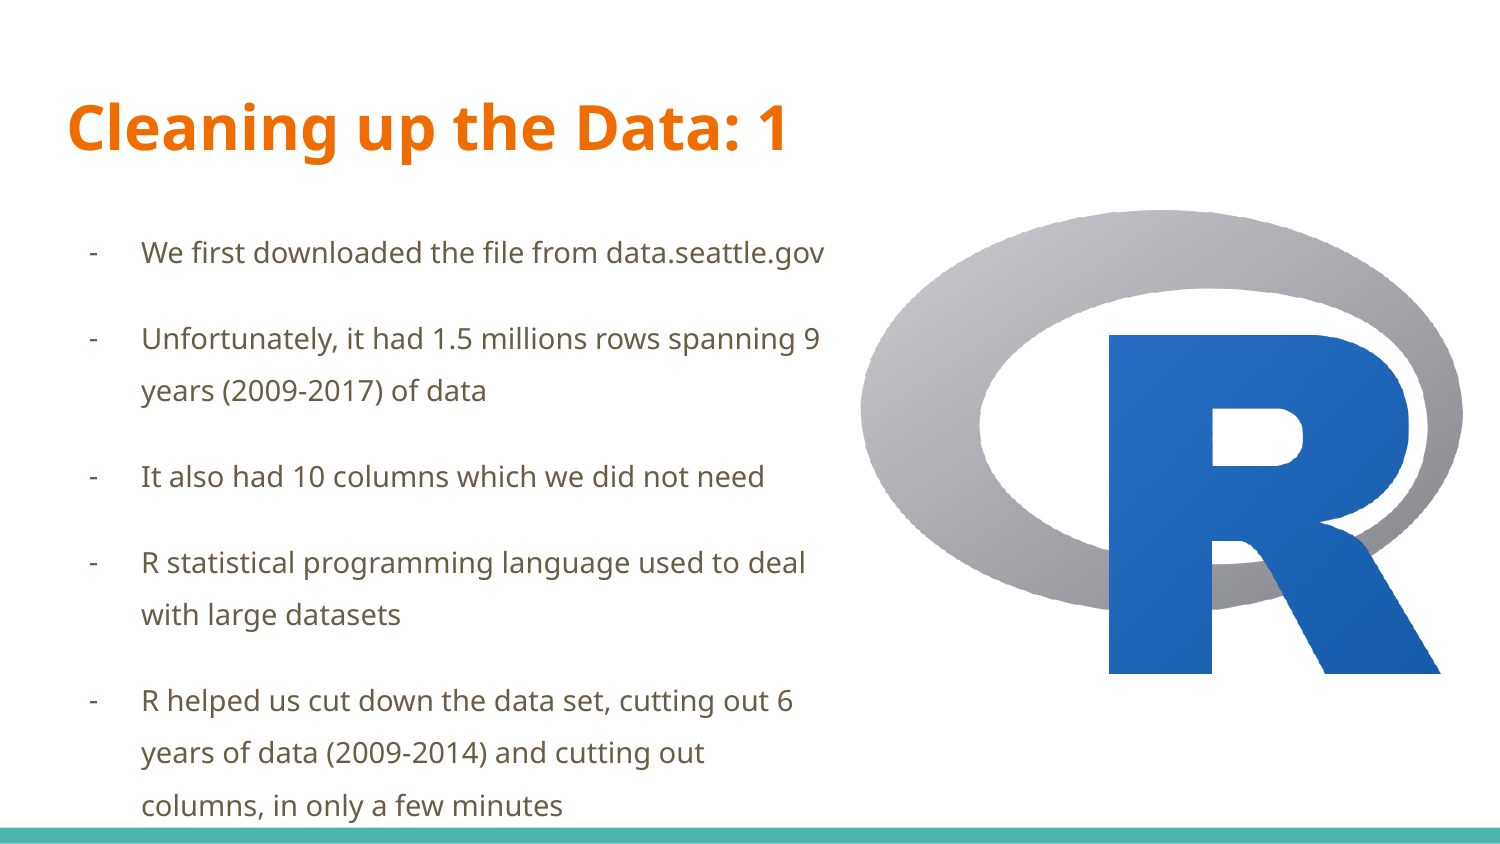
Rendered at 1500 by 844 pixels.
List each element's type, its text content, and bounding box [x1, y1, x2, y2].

picture [860, 207, 1464, 675]
title Cleaning up the Data: 1 [51, 72, 1449, 189]
list We first downloaded the file from data.seattle.gov Unfortunately, it had 1.5 millions rows spanning 9 years (2009-2017) of data It also had 10 columns which we did not need R statistical programming language used to deal with large datasets R helped us cut down the data set, cutting out 6 years of data (2009-2014) and cutting out columns, in only a few minutes [51, 201, 848, 750]
